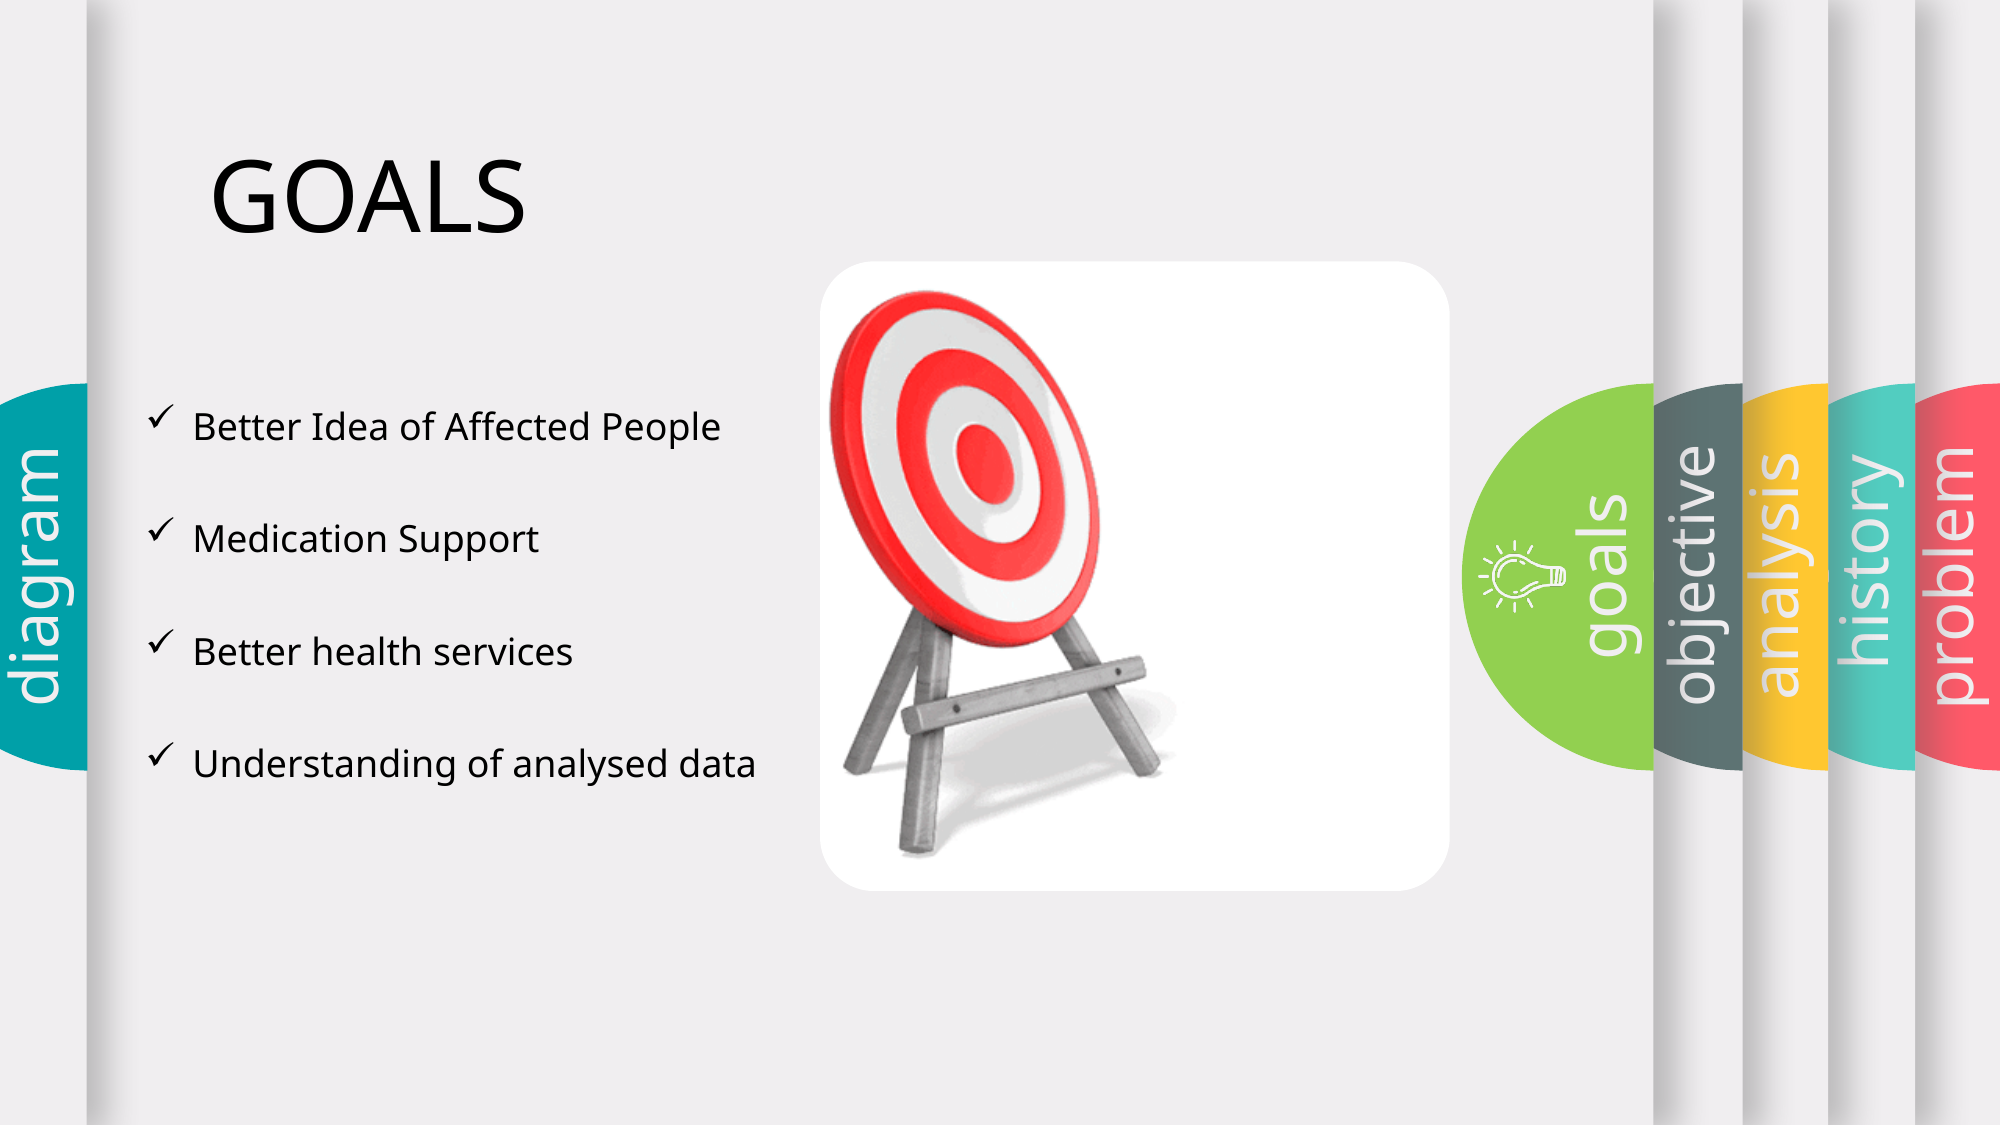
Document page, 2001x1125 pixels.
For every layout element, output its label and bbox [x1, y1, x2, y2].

text_box [1916, 0, 2000, 1125]
text_box [1829, 0, 1916, 1125]
text_box [1743, 0, 1829, 1125]
text_box [1654, 0, 1743, 1125]
text_box [0, 0, 88, 1125]
text_box [88, 0, 1654, 1125]
picture [820, 261, 1450, 892]
